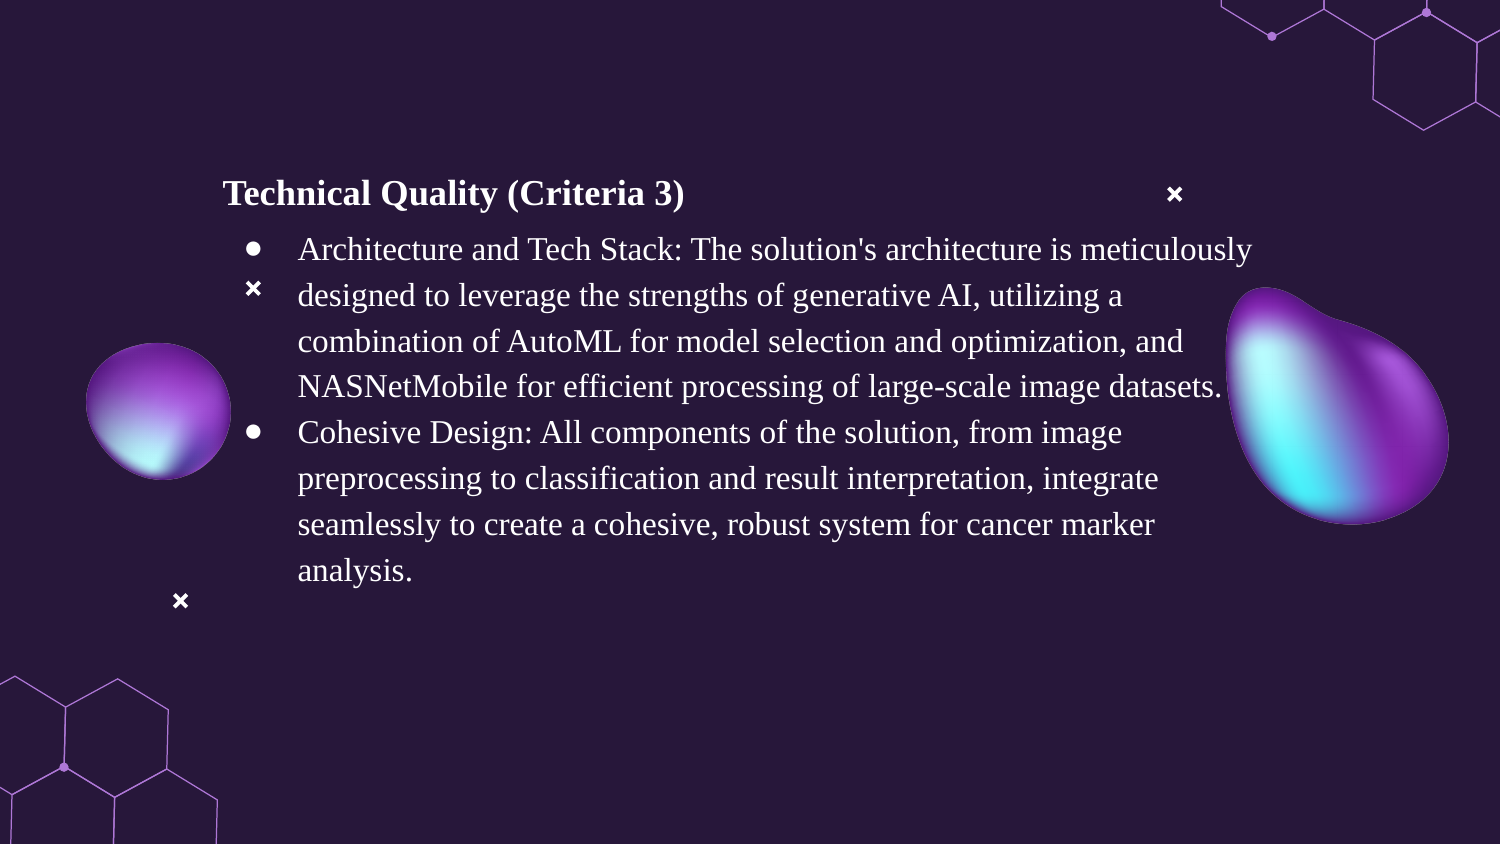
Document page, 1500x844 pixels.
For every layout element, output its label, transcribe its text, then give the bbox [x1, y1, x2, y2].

picture [57, 307, 233, 509]
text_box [246, 281, 260, 295]
picture [1209, 265, 1465, 536]
text_box Technical Quality (Criteria 3) Architecture and Tech Stack: The solution's architecture is meticulously designed to leverage the strengths of generative AI, utilizing a combination of AutoML for model selection and optimization, and NASNetMobile for efficient processing of large-scale image datasets. Cohesive Design: All components of the solution, from image preprocessing to classification and result interpretation, integrate seamlessly to create a cohesive, robust system for cancer marker analysis. [207, 127, 1279, 649]
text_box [174, 594, 188, 608]
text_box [1168, 187, 1182, 201]
